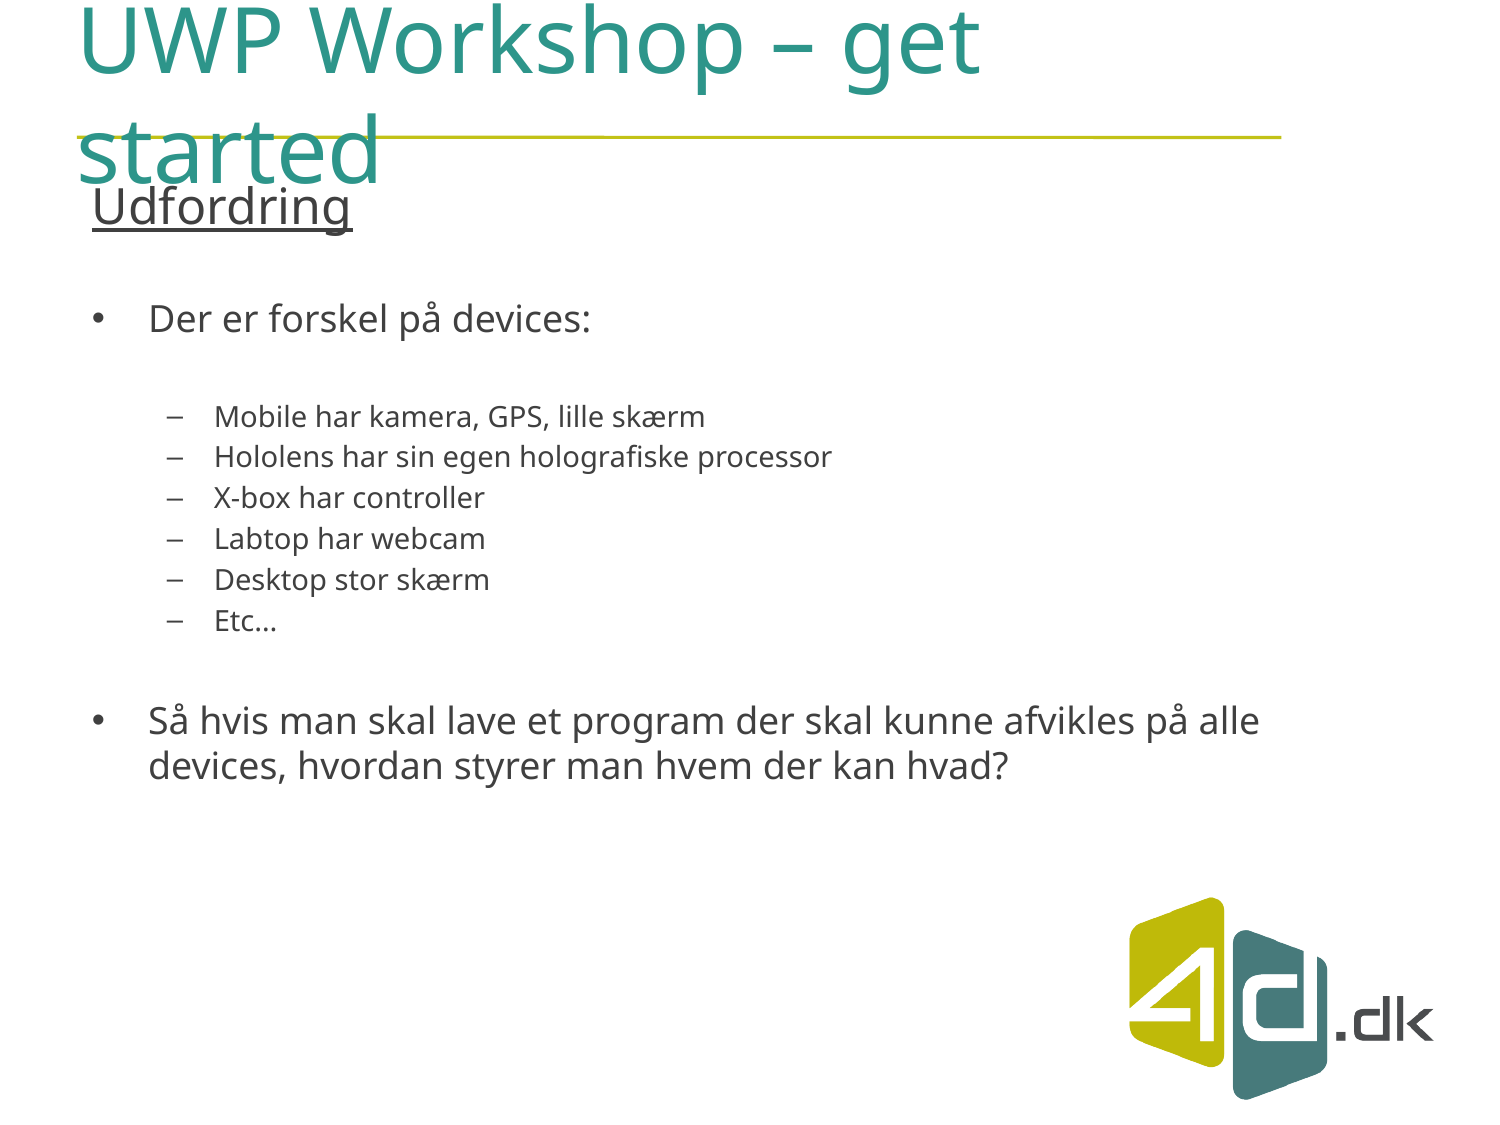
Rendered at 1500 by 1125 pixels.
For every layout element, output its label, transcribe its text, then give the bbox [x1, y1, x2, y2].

title UWP Workshop – get started [76, 0, 1284, 137]
list Udfordring Der er forskel på devices: Mobile har kamera, GPS, lille skærm Hololens har sin egen holografiske processor X-box har controller Labtop har webcam Desktop stor skærm Etc… Så hvis man skal lave et program der skal kunne afvikles på alle devices, hvordan styrer man hvem der kan hvad? [76, 137, 1408, 824]
picture [1129, 897, 1434, 1100]
